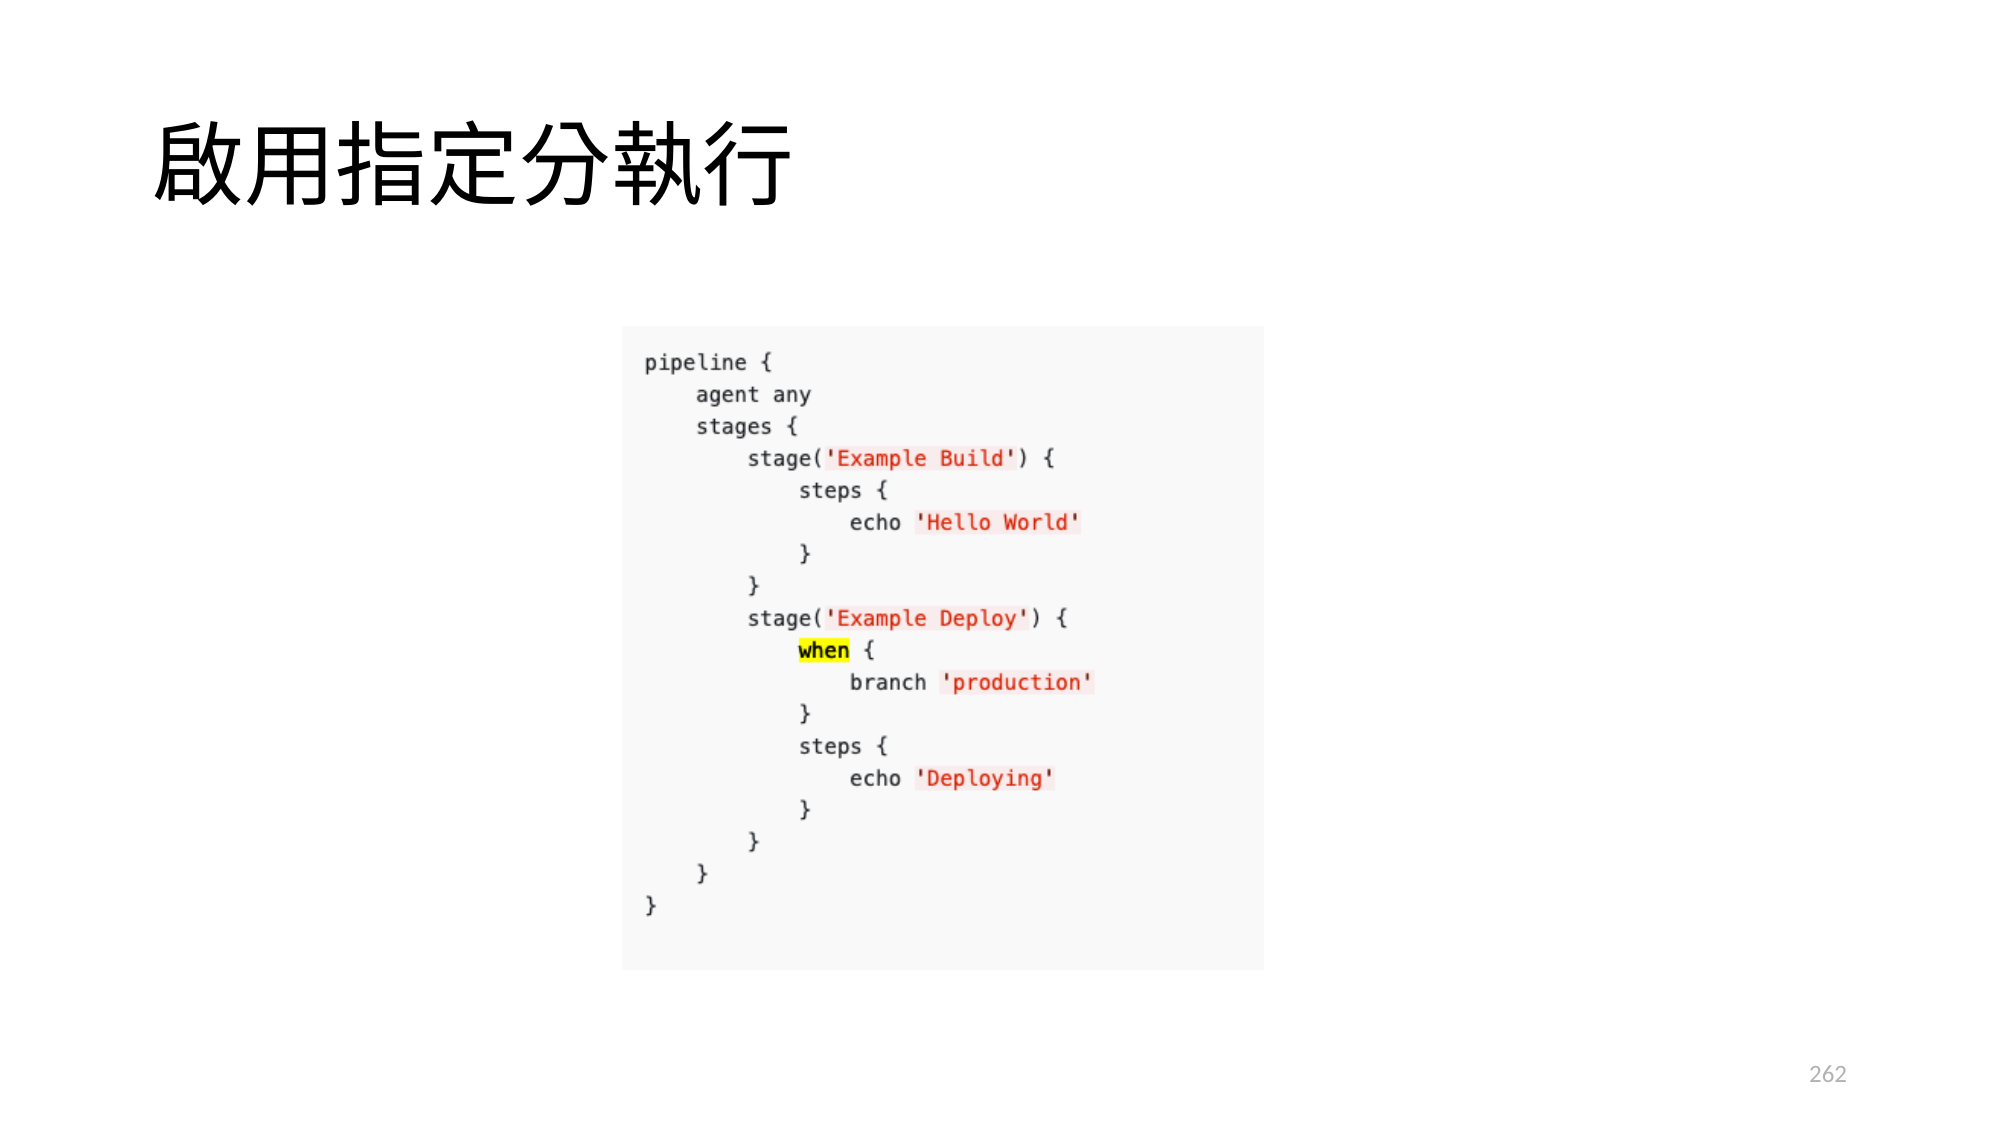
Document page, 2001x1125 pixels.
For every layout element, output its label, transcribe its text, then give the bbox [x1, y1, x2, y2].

title 啟用指定分執行 [137, 59, 1863, 278]
slide_number 262 [1412, 1042, 1863, 1103]
picture [615, 326, 1264, 984]
